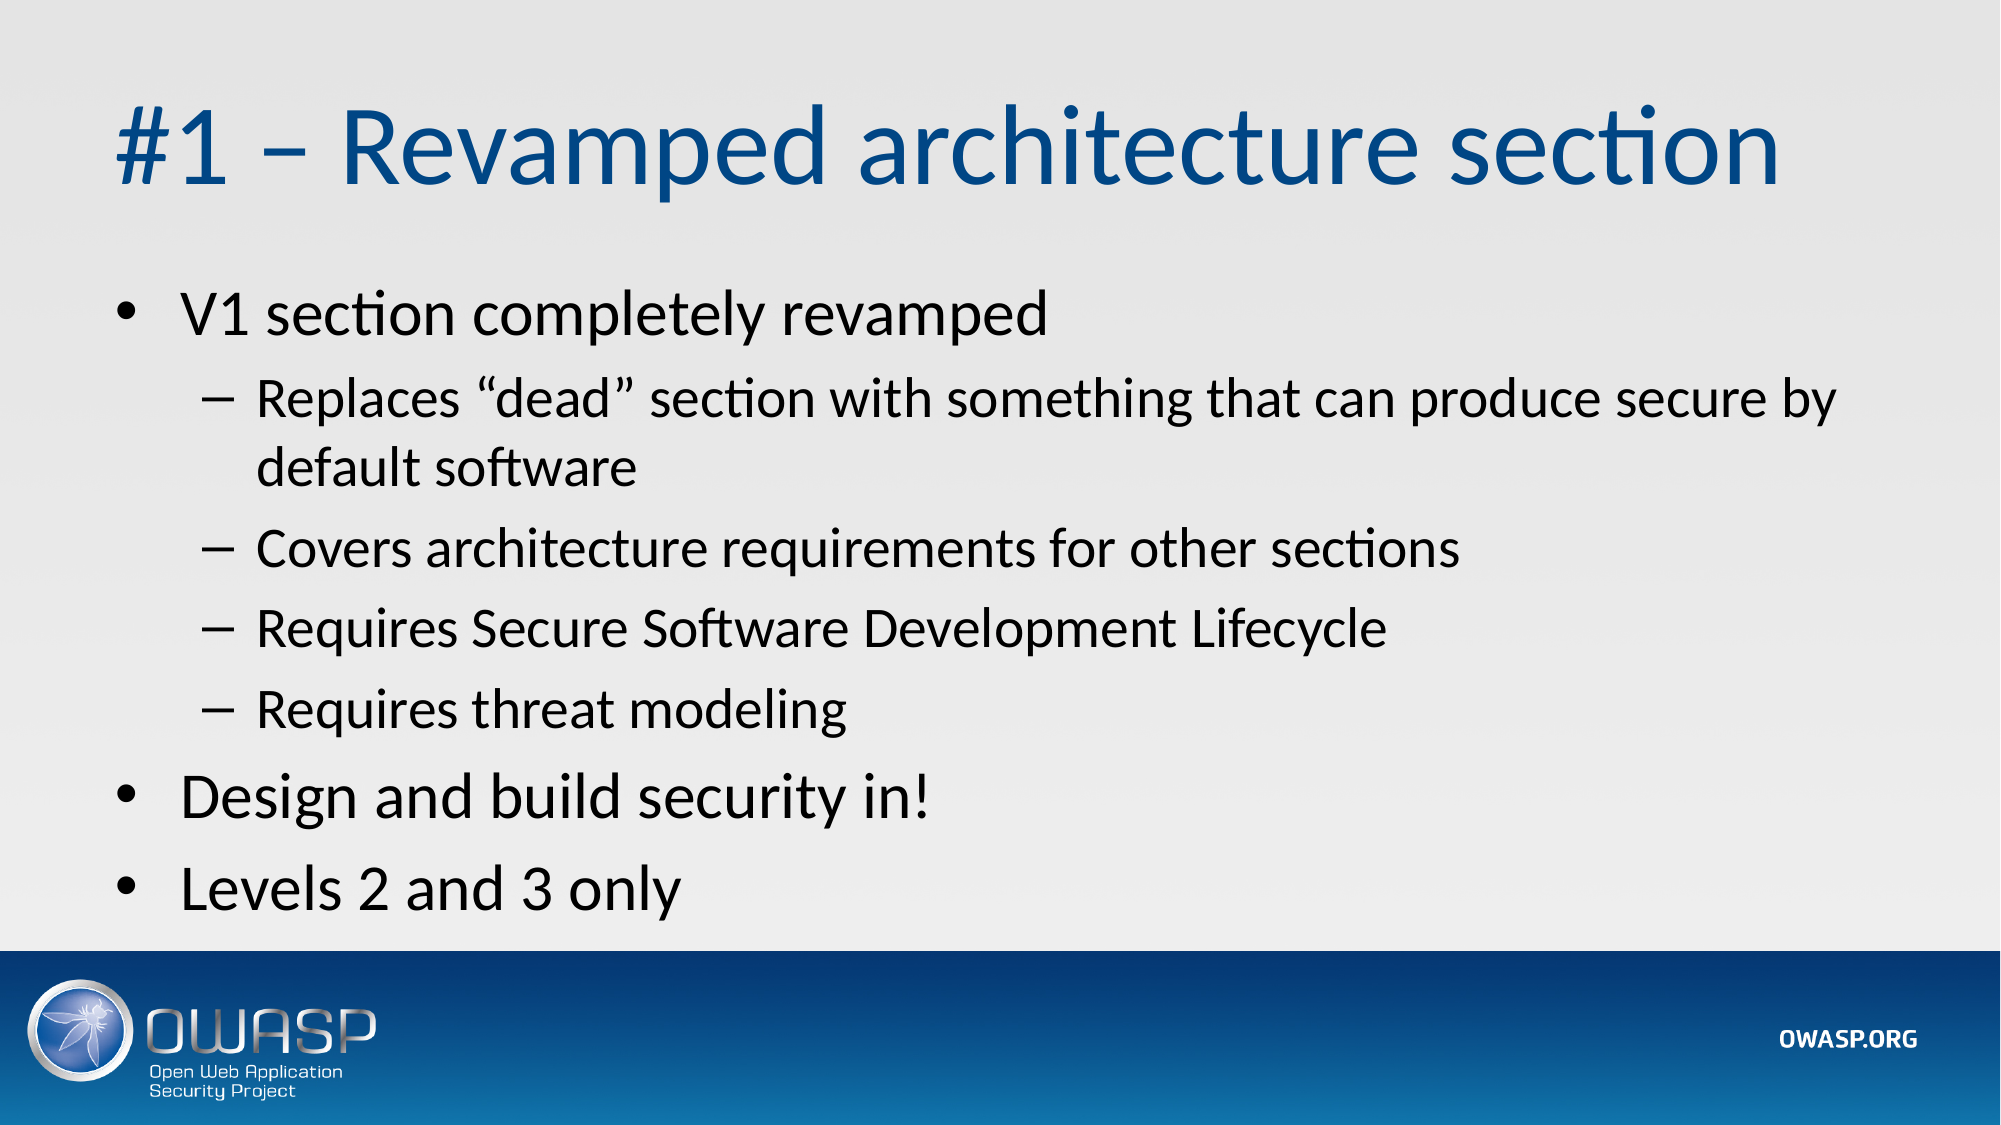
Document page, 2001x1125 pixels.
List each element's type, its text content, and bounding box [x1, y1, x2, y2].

title #1 – Revamped architecture section [99, 45, 1900, 233]
list V1 section completely revamped Replaces “dead” section with something that can produce secure by default software Covers architecture requirements for other sections Requires Secure Software Development Lifecycle Requires threat modeling Design and build security in! Levels 2 and 3 only [99, 262, 1900, 940]
picture [0, 0, 2001, 1125]
